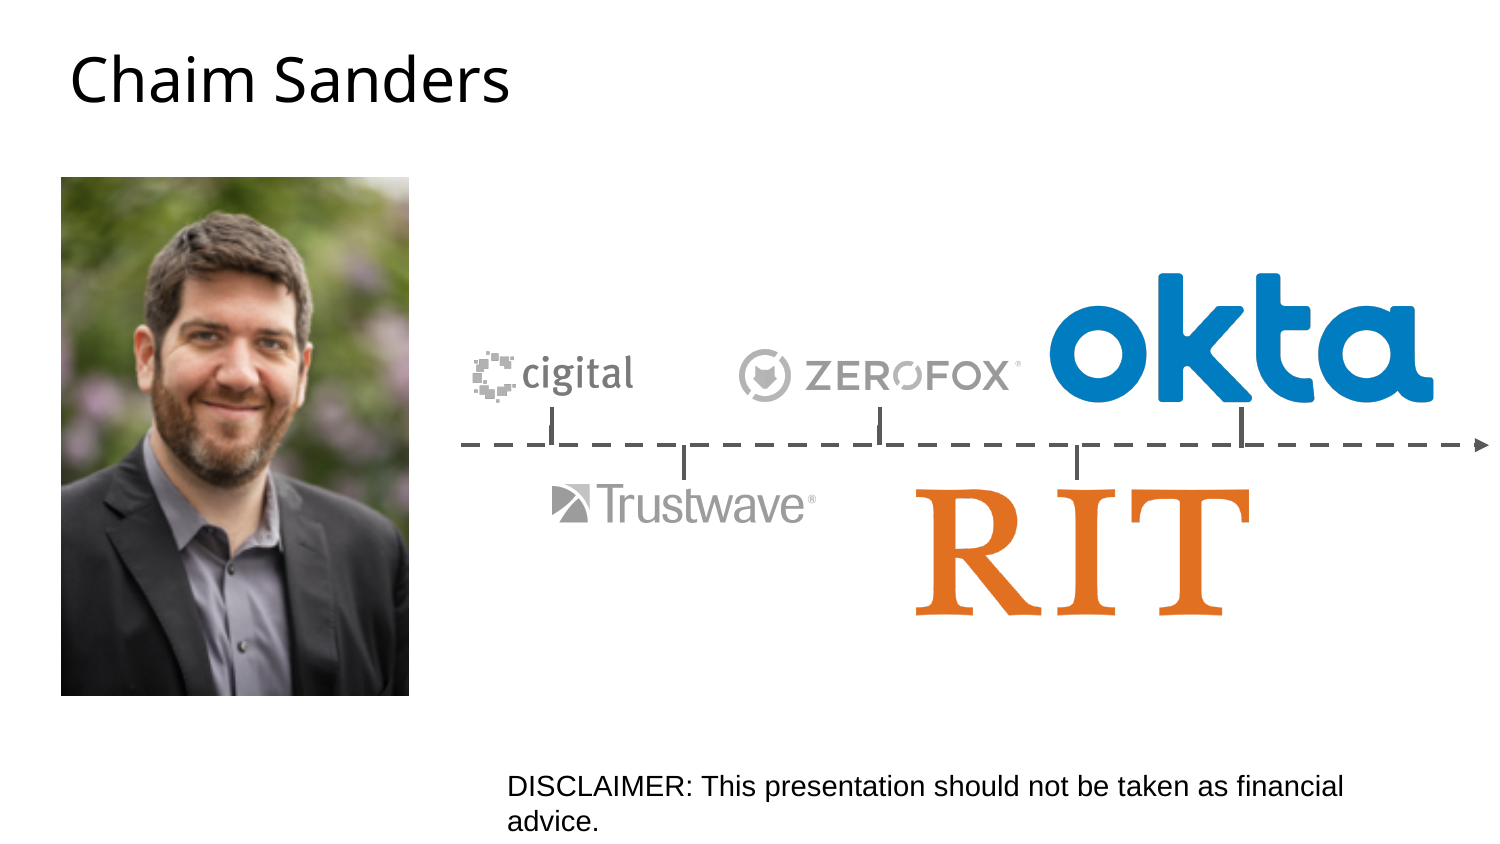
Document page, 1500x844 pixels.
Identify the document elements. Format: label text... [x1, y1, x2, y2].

text_box DISCLAIMER: This presentation should not be taken as financial advice. [492, 751, 1459, 830]
picture [916, 487, 1249, 618]
picture [60, 176, 409, 696]
text_box Chaim Sanders [55, 42, 1449, 111]
picture [738, 349, 1021, 402]
picture [467, 346, 637, 406]
picture [552, 484, 816, 524]
picture [1049, 272, 1434, 403]
